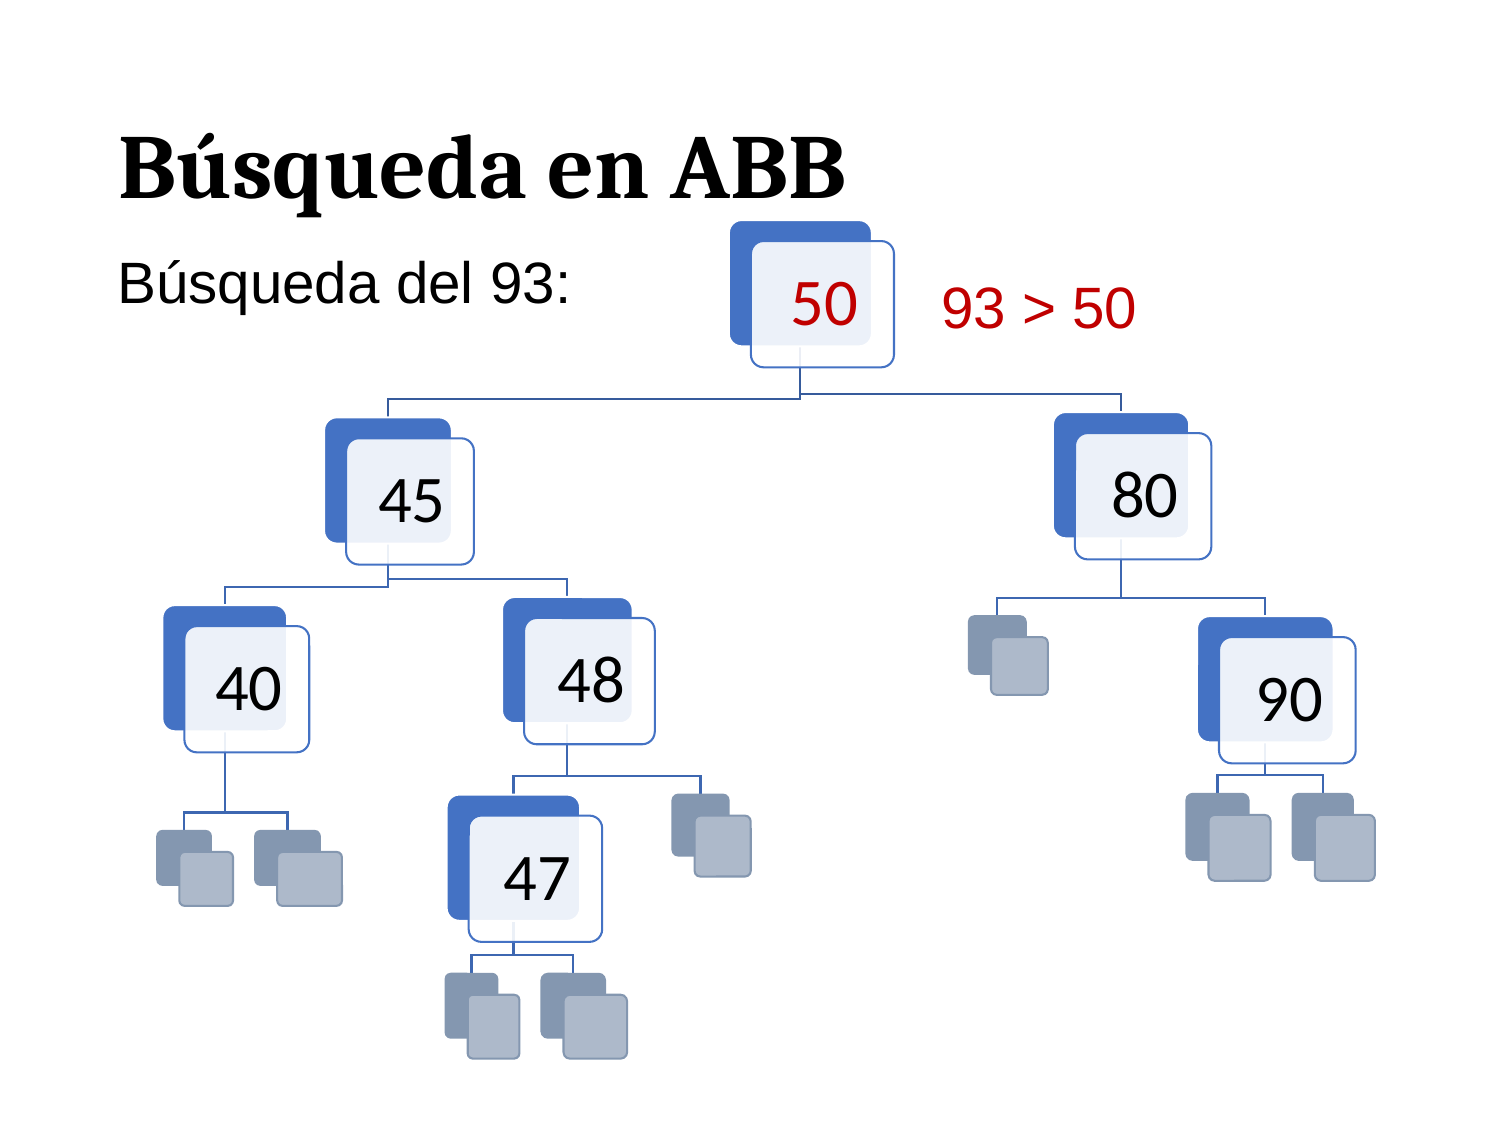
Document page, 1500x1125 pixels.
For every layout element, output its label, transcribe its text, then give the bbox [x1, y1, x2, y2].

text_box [174, 241, 1375, 1063]
text_box Búsqueda del 93: [102, 237, 587, 323]
title Búsqueda en ABB [103, 59, 1397, 278]
